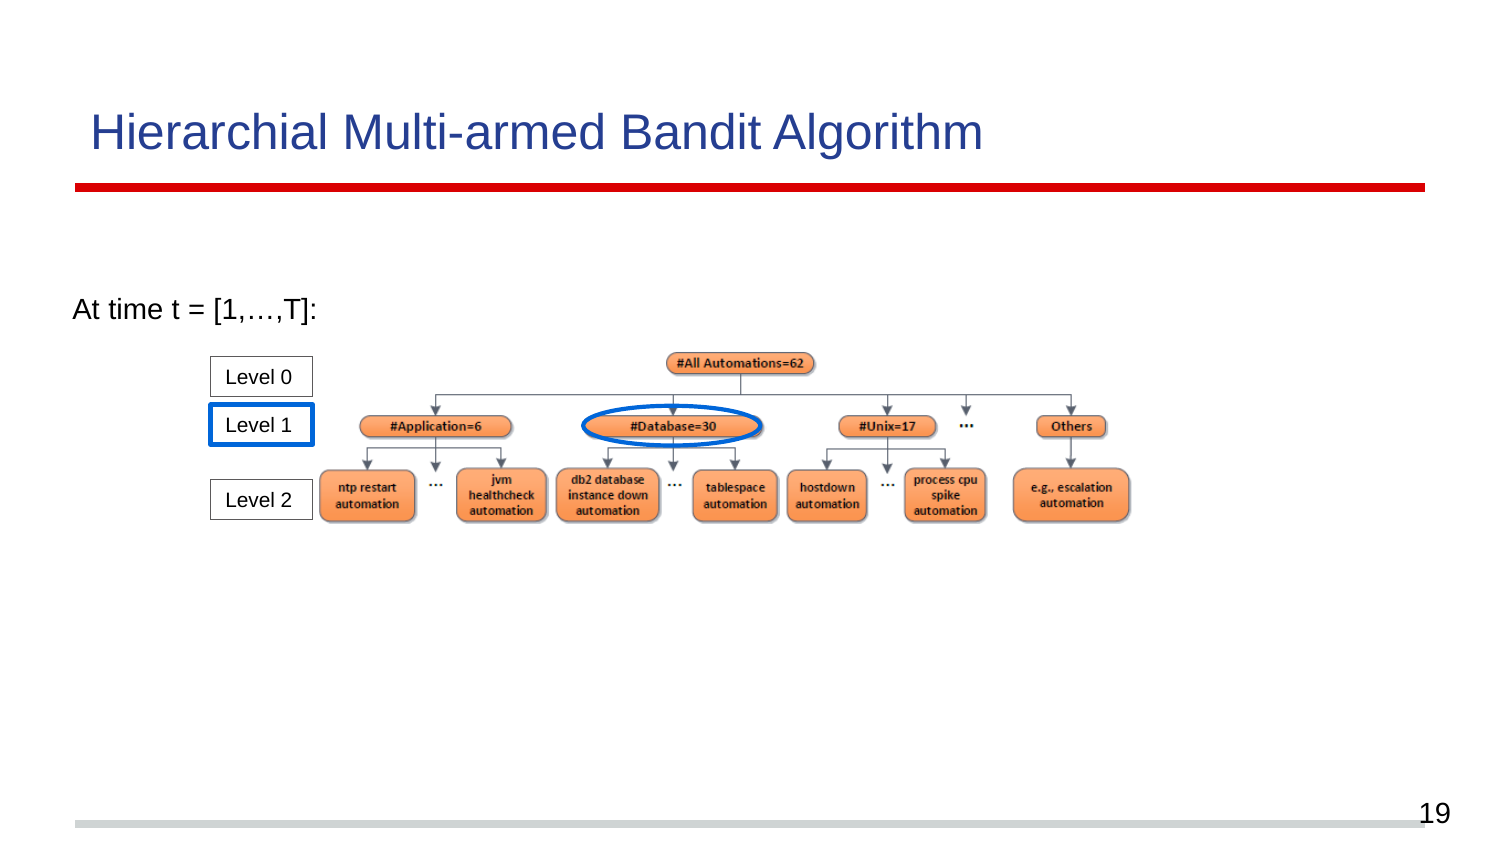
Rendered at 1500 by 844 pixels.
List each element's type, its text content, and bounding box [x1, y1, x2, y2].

text_box Level 2 [210, 479, 302, 520]
picture [307, 341, 1148, 537]
slide_number 19 [1403, 779, 1494, 844]
text_box Level 0 [210, 356, 302, 397]
text_box At time t = [1,…,T]: [57, 248, 408, 333]
text_box Level 1 [210, 404, 302, 445]
title Hierarchial Multi-armed Bandit Algorithm [75, 34, 1425, 175]
